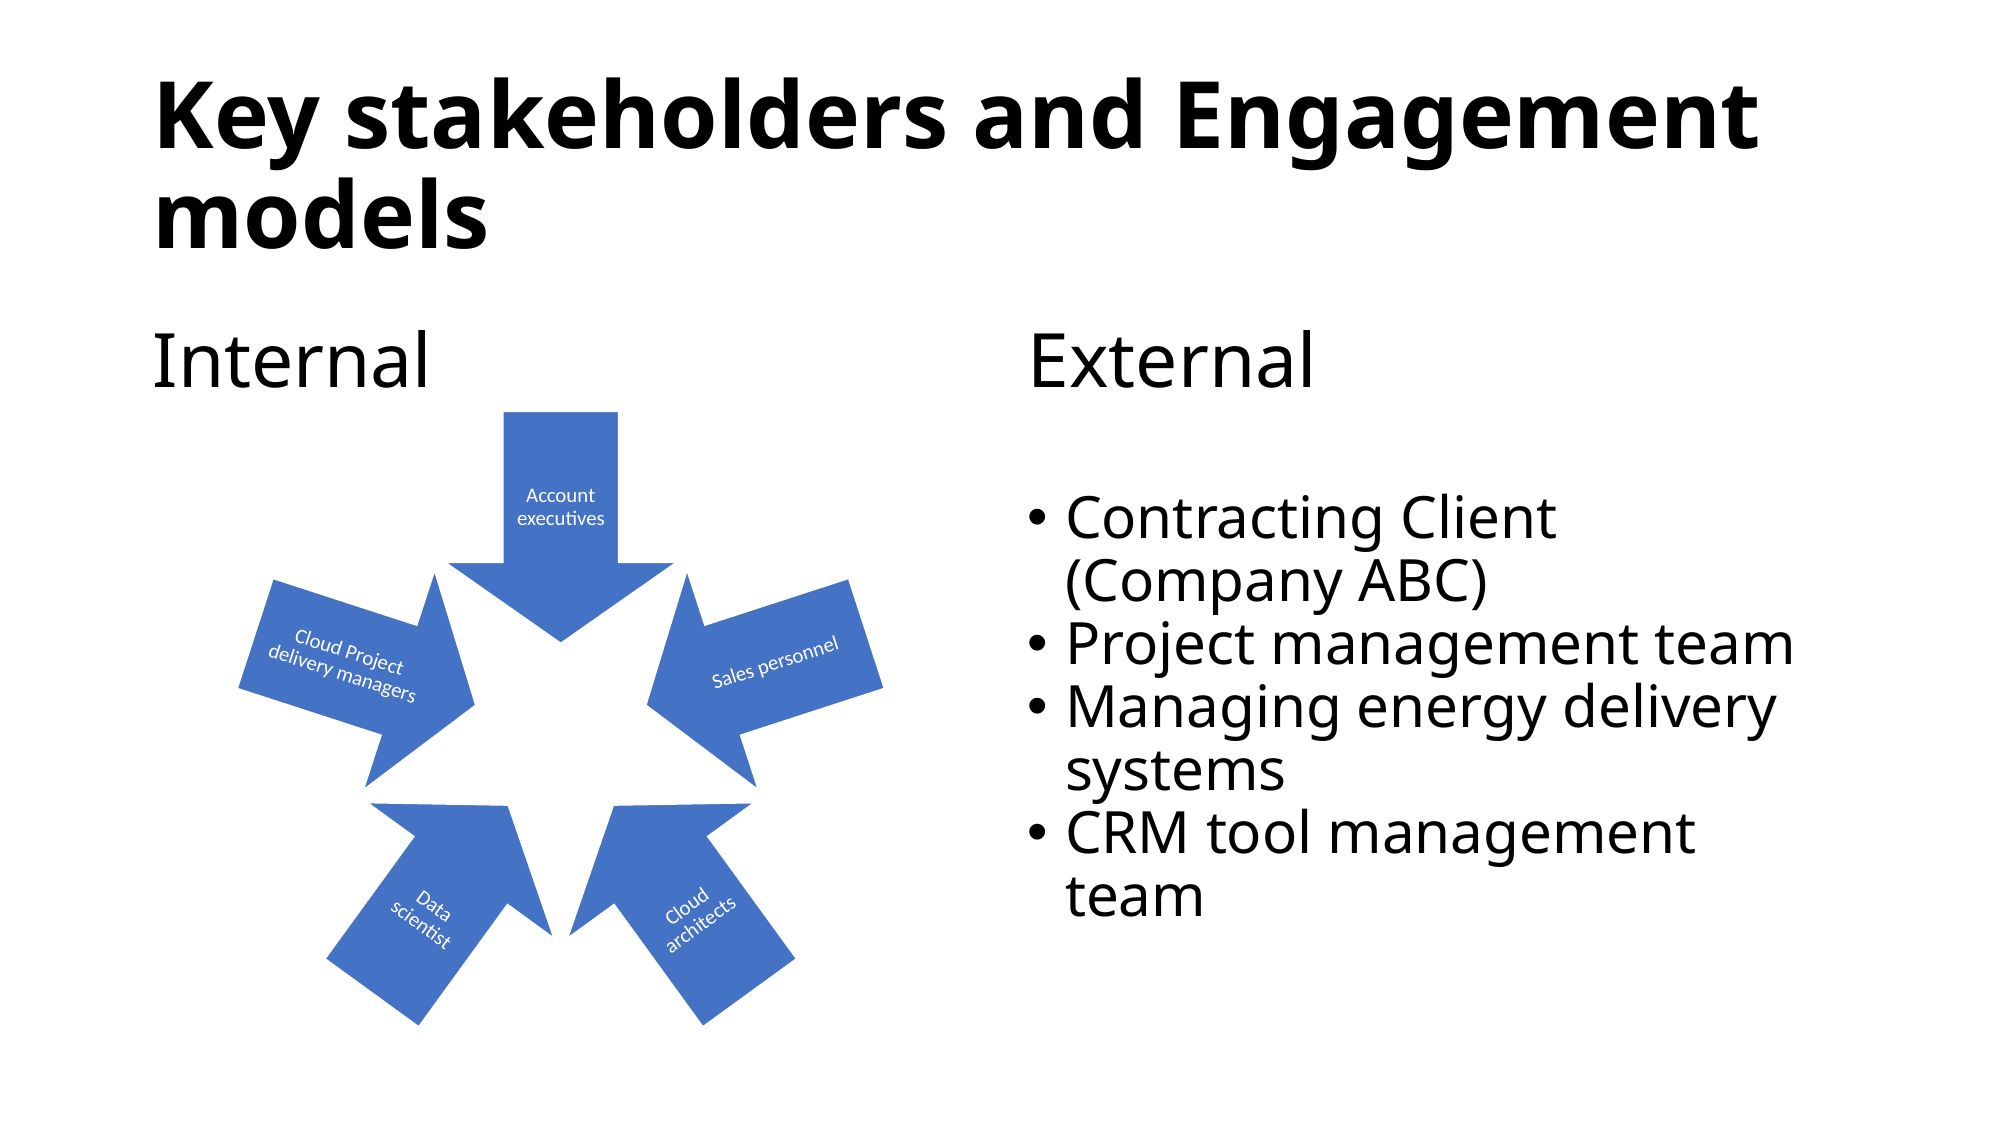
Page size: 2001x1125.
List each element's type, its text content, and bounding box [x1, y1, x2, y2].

title Key stakeholders and Engagement models [137, 59, 1863, 278]
list Contracting Client (Company ABC) Project management team Managing energy delivery systems CRM tool management team [1012, 410, 1863, 1016]
list External [1012, 275, 1863, 410]
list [137, 410, 984, 1016]
list Internal [137, 275, 984, 410]
